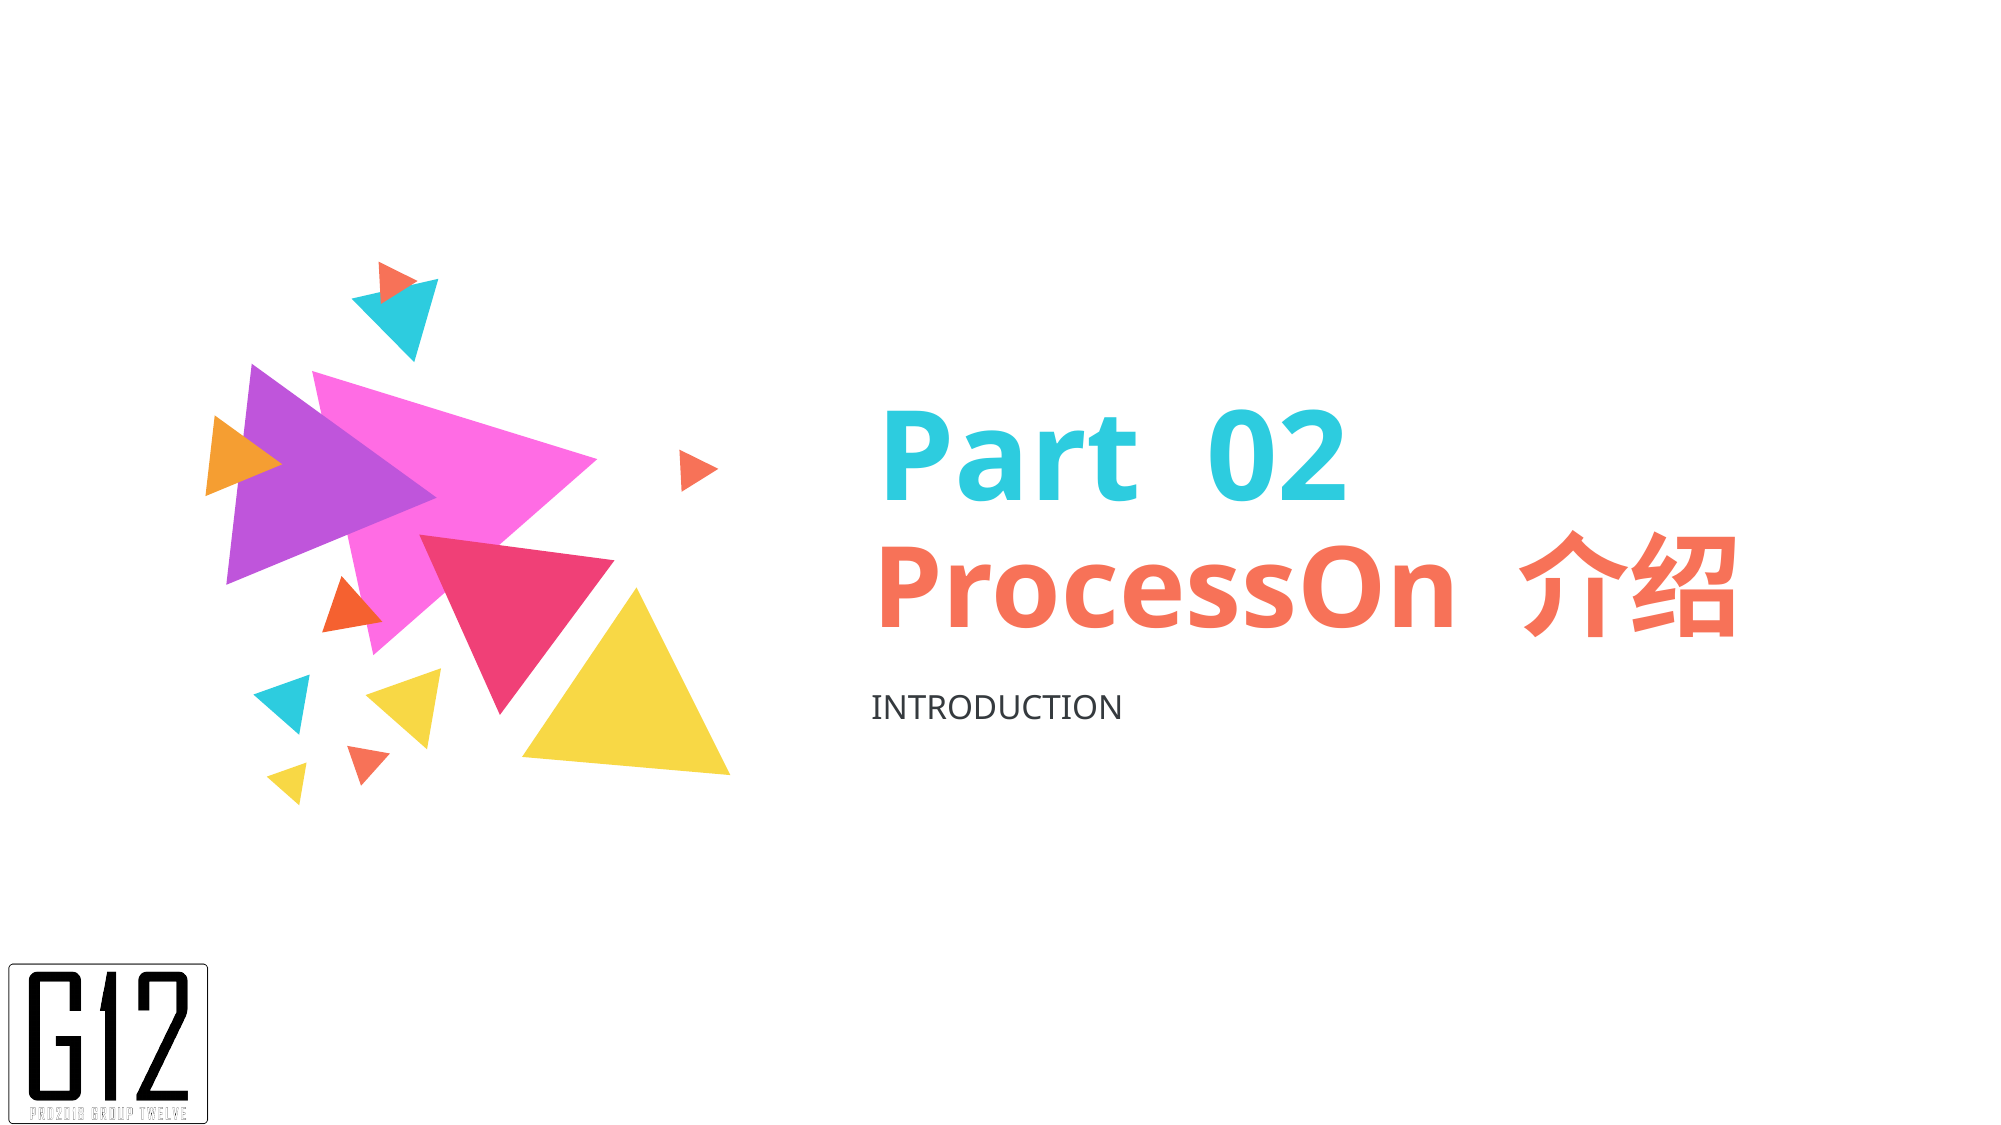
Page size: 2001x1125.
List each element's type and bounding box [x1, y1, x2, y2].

text_box [320, 574, 385, 634]
text_box [264, 760, 308, 808]
text_box [417, 533, 617, 717]
text_box [678, 447, 721, 494]
text_box [520, 585, 733, 777]
text_box [345, 744, 392, 788]
text_box [204, 413, 285, 498]
text_box [856, 368, 2000, 735]
text_box [310, 369, 600, 658]
text_box [349, 277, 440, 365]
text_box [363, 666, 443, 752]
text_box [251, 672, 312, 737]
text_box [377, 259, 420, 306]
text_box [225, 361, 439, 587]
picture [3, 942, 214, 1125]
